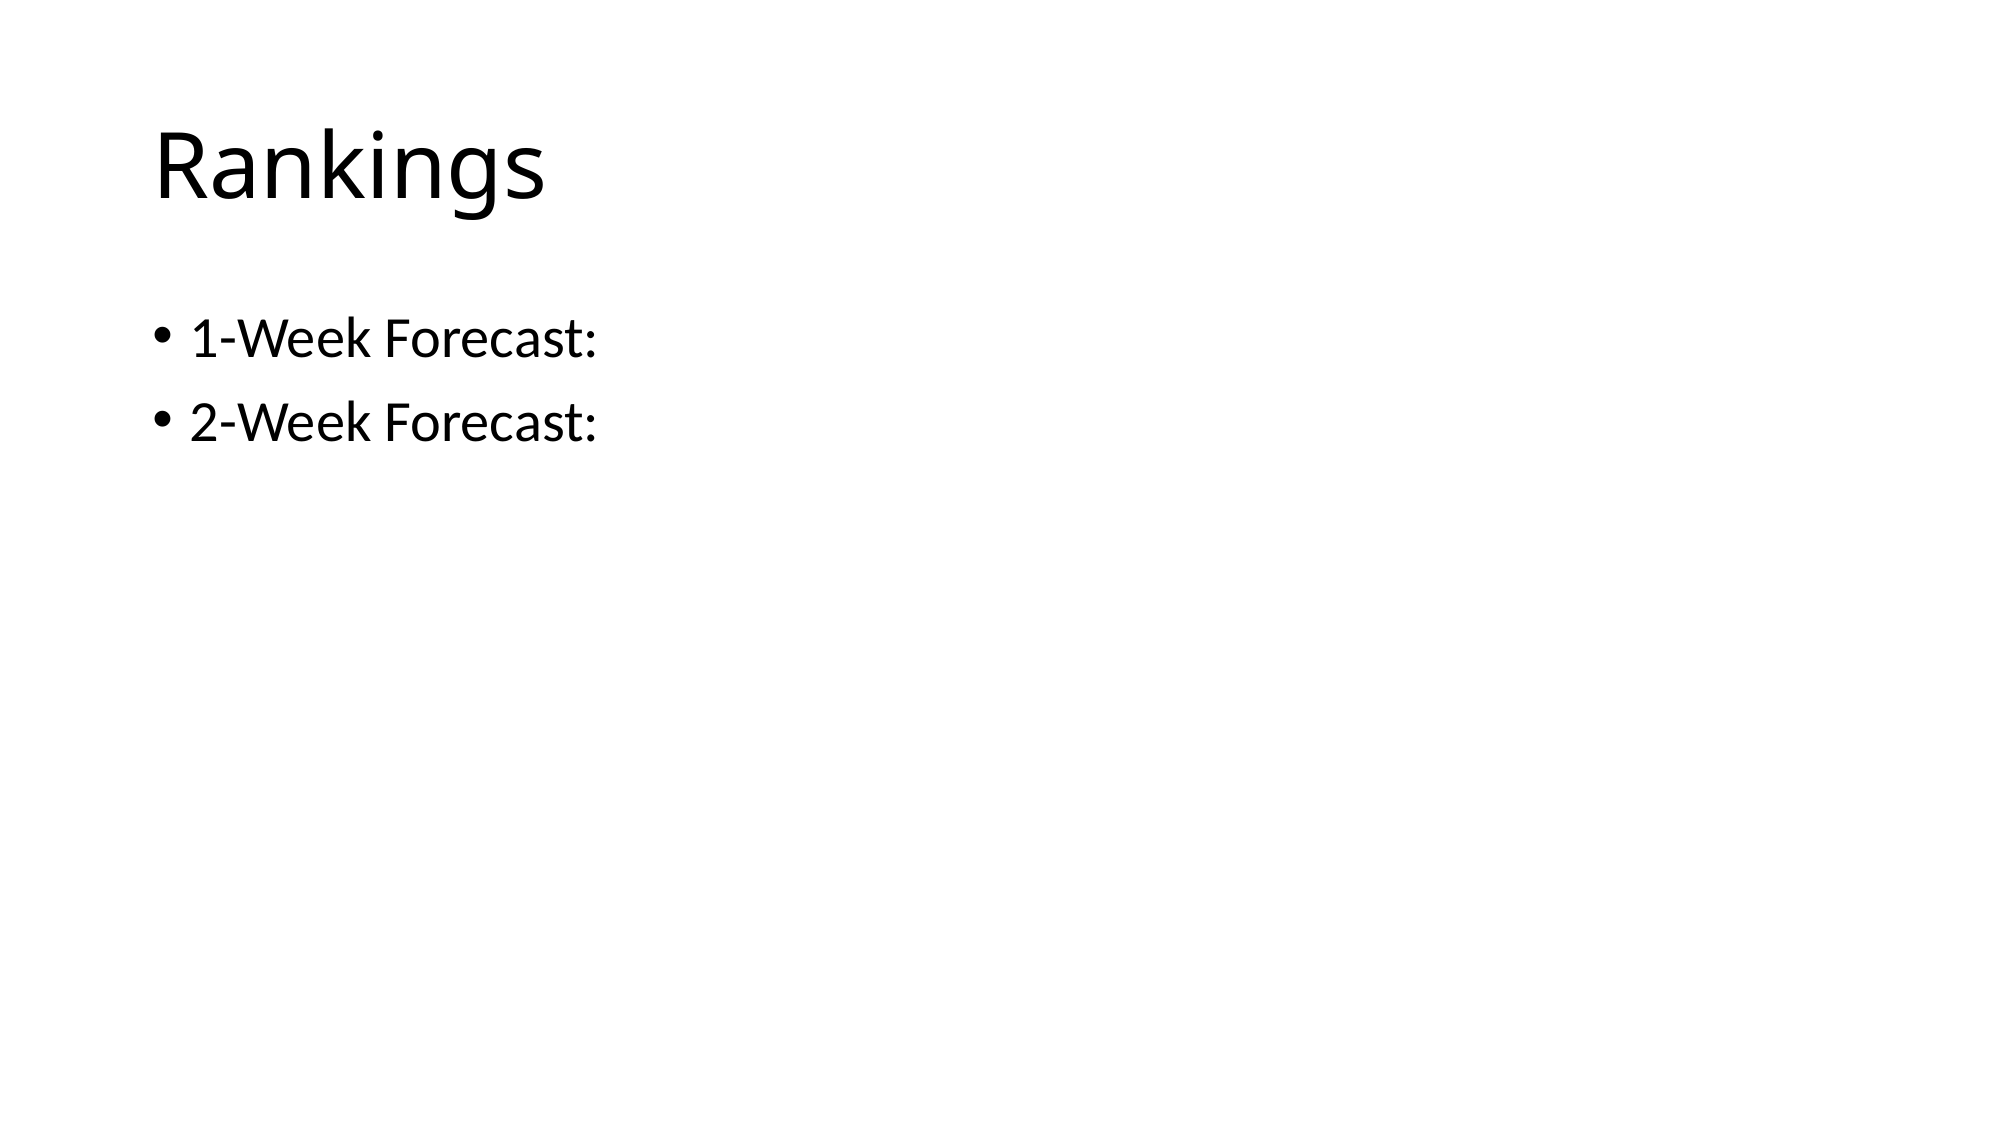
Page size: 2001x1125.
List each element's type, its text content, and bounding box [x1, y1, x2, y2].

title Rankings [137, 59, 1863, 278]
list 1-Week Forecast: 2-Week Forecast: [137, 299, 1863, 1014]
